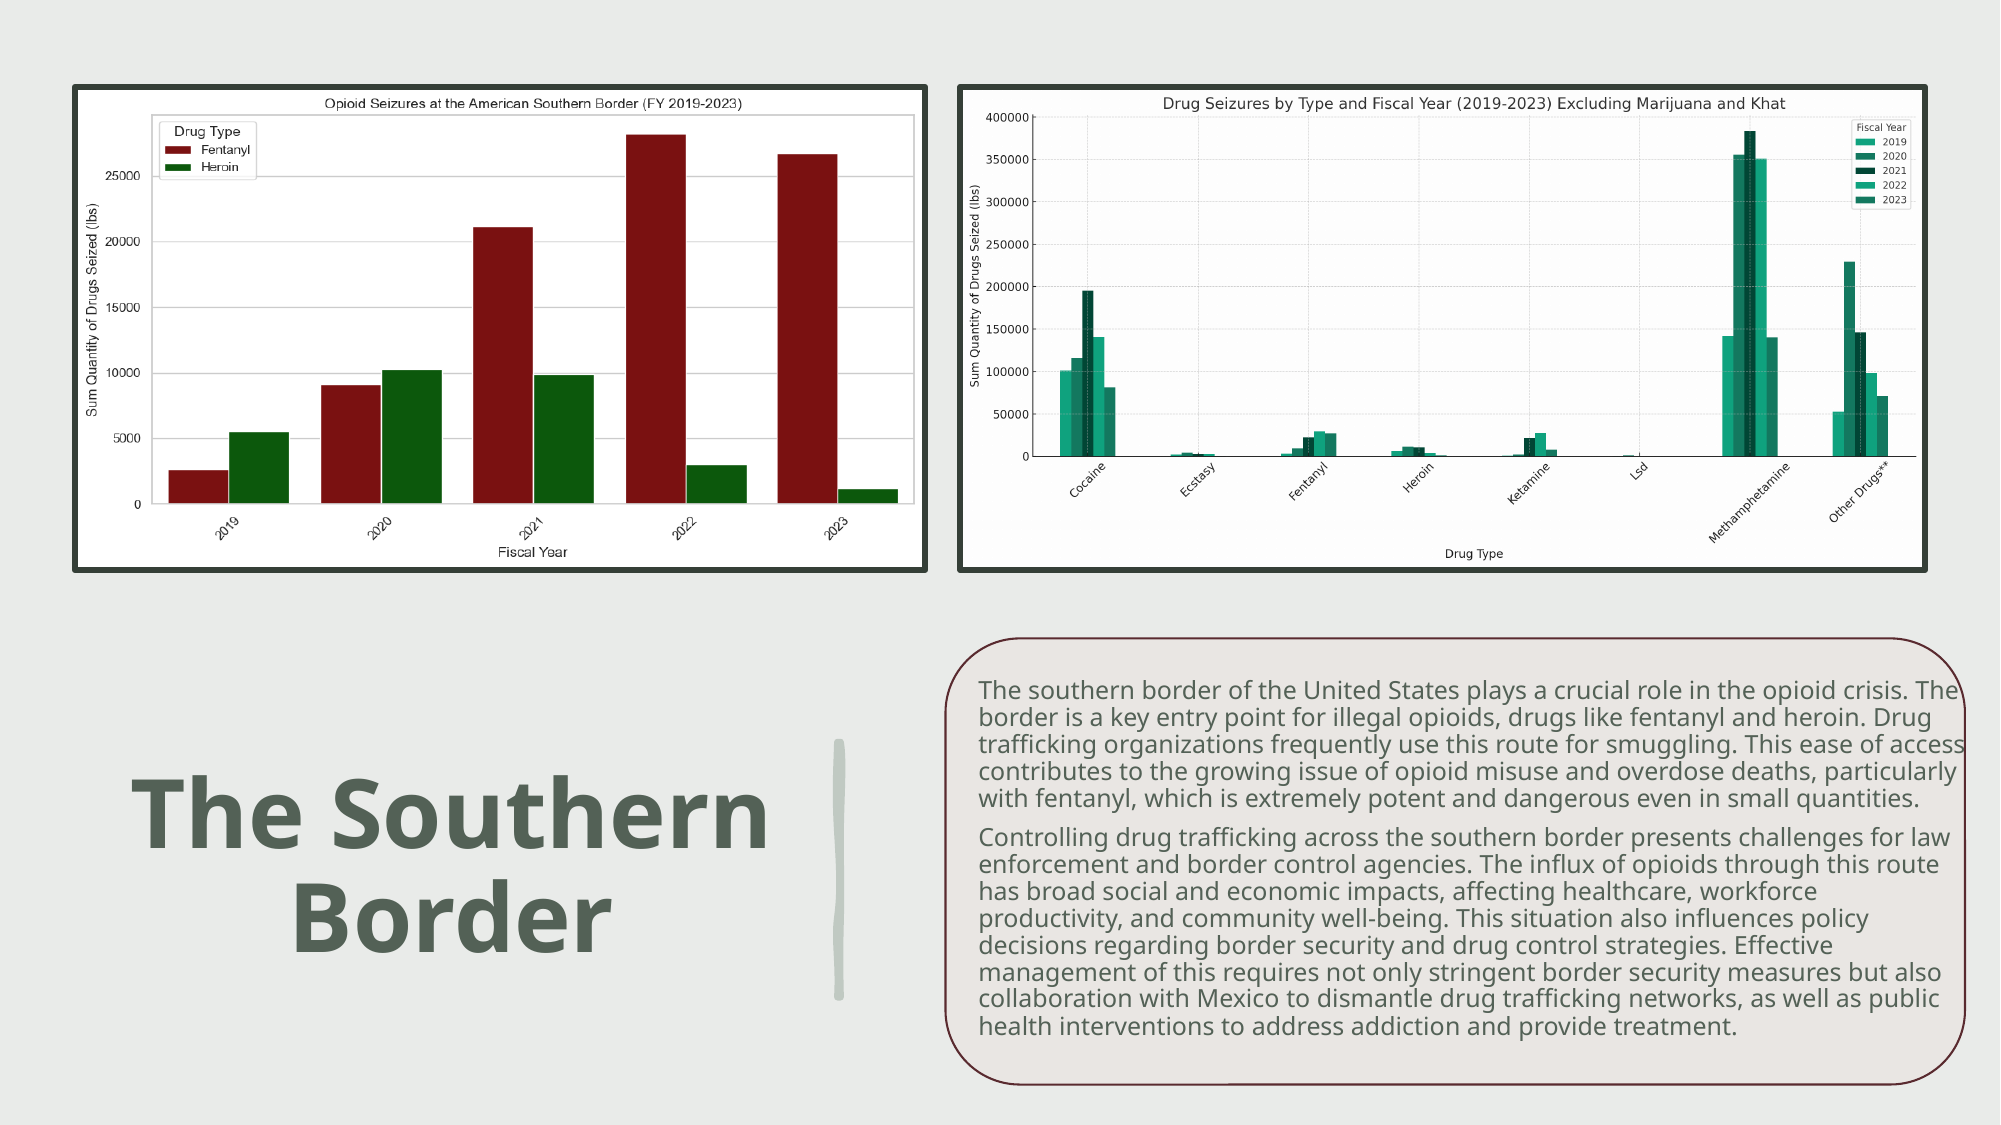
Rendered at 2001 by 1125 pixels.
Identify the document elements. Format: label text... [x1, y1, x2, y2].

picture [963, 90, 1922, 567]
text_box The southern border of the United States plays a crucial role in the opioid crisis. The border is a key entry point for illegal opioids, drugs like fentanyl and heroin. Drug trafficking organizations frequently use this route for smuggling. This ease of access contributes to the growing issue of opioid misuse and overdose deaths, particularly with fentanyl, which is extremely potent and dangerous even in small quantities. Controlling drug trafficking across the southern border presents challenges for law enforcement and border control agencies. The influx of opioids through this route has broad social and economic impacts, affecting healthcare, workforce productivity, and community well-being. This situation also influences policy decisions regarding border security and drug control strategies. Effective management of this requires not only stringent border security measures but also collaboration with Mexico to dismantle drug trafficking networks, as well as public health interventions to address addiction and provide treatment. [963, 717, 1983, 1001]
text_box [944, 637, 1967, 1086]
picture [77, 90, 922, 567]
text_box [835, 741, 844, 999]
text_box [0, 0, 2000, 1125]
text_box The Southern Border [103, 728, 800, 1011]
